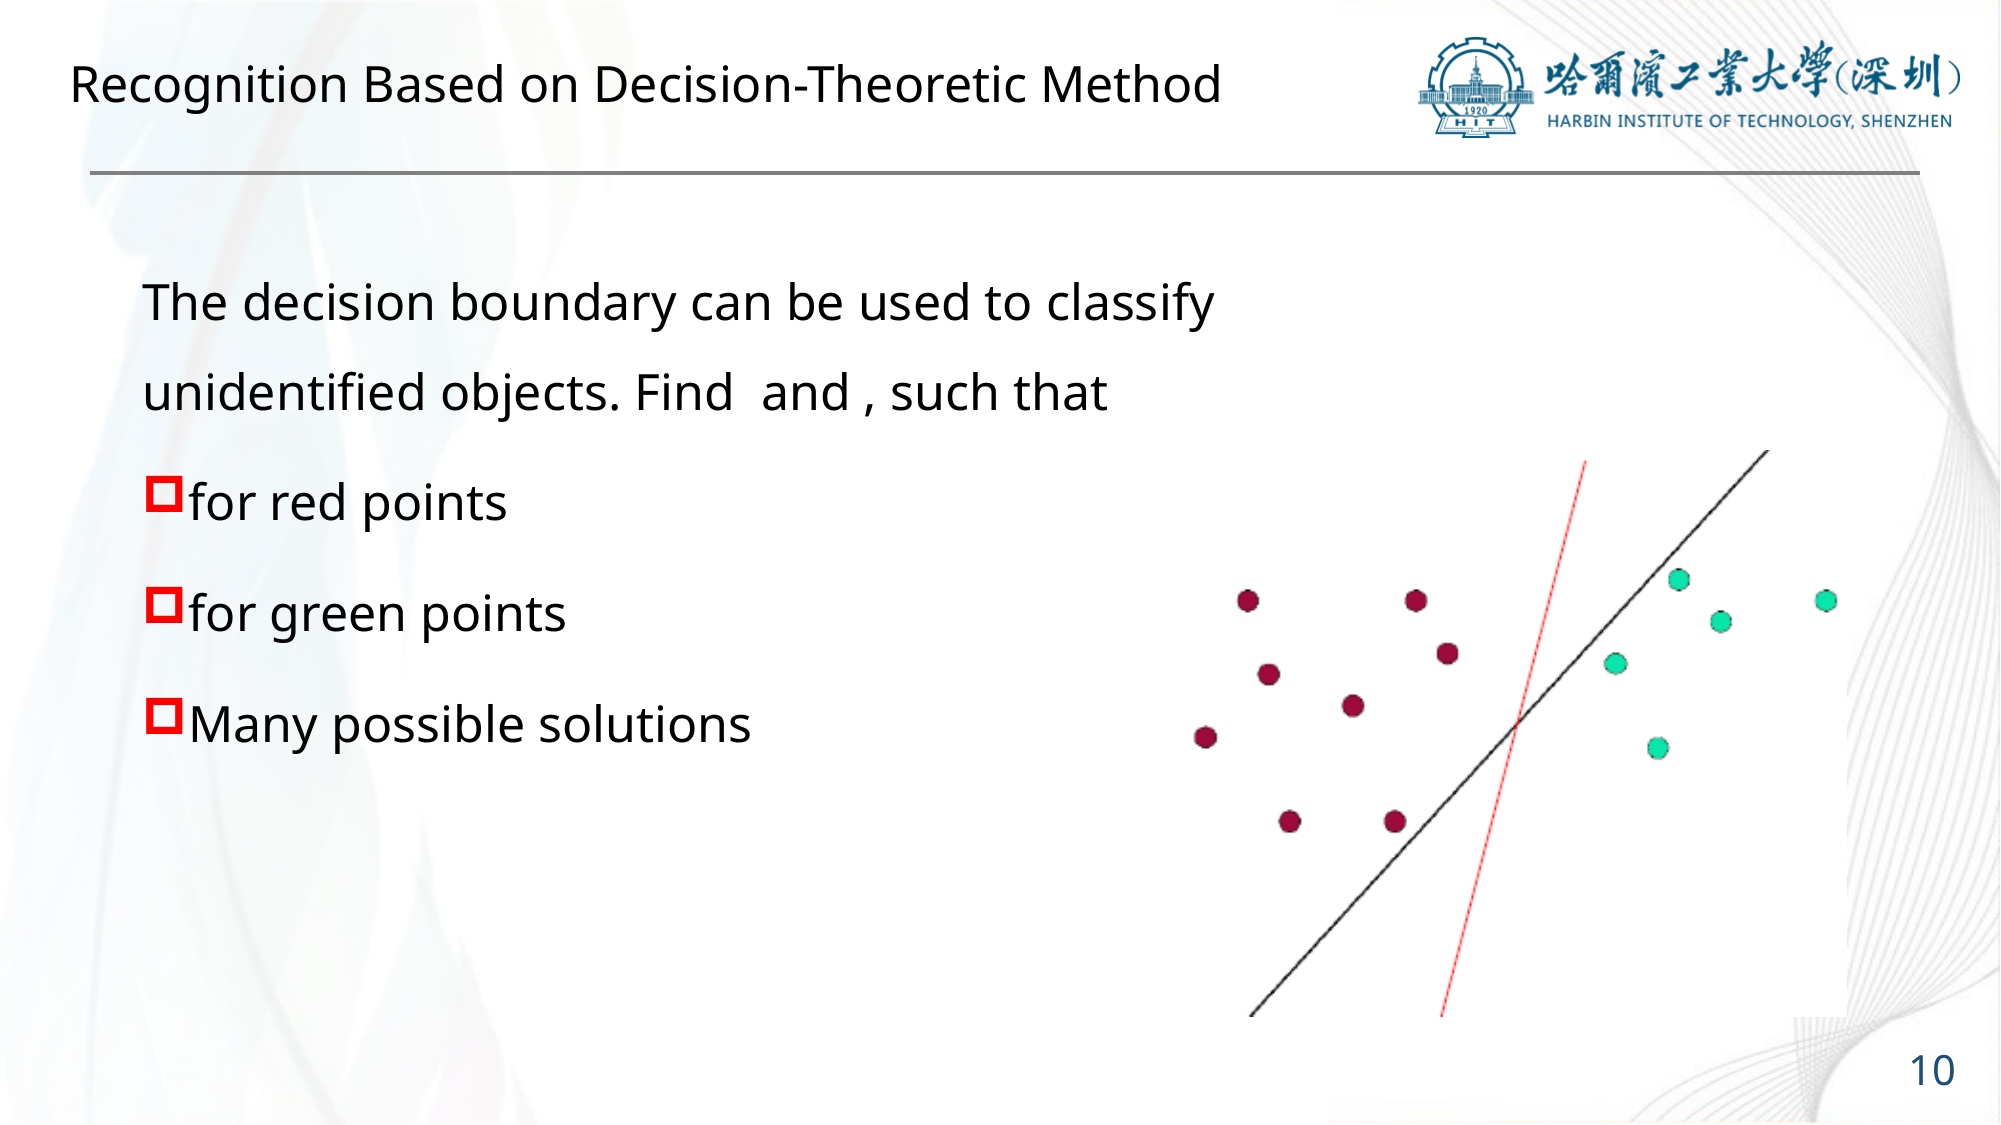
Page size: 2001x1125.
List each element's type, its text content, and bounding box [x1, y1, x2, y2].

title Recognition Based on Decision-Theoretic Method [54, 0, 1385, 174]
slide_number 10 [1521, 1042, 1972, 1103]
picture [0, 0, 2001, 1125]
